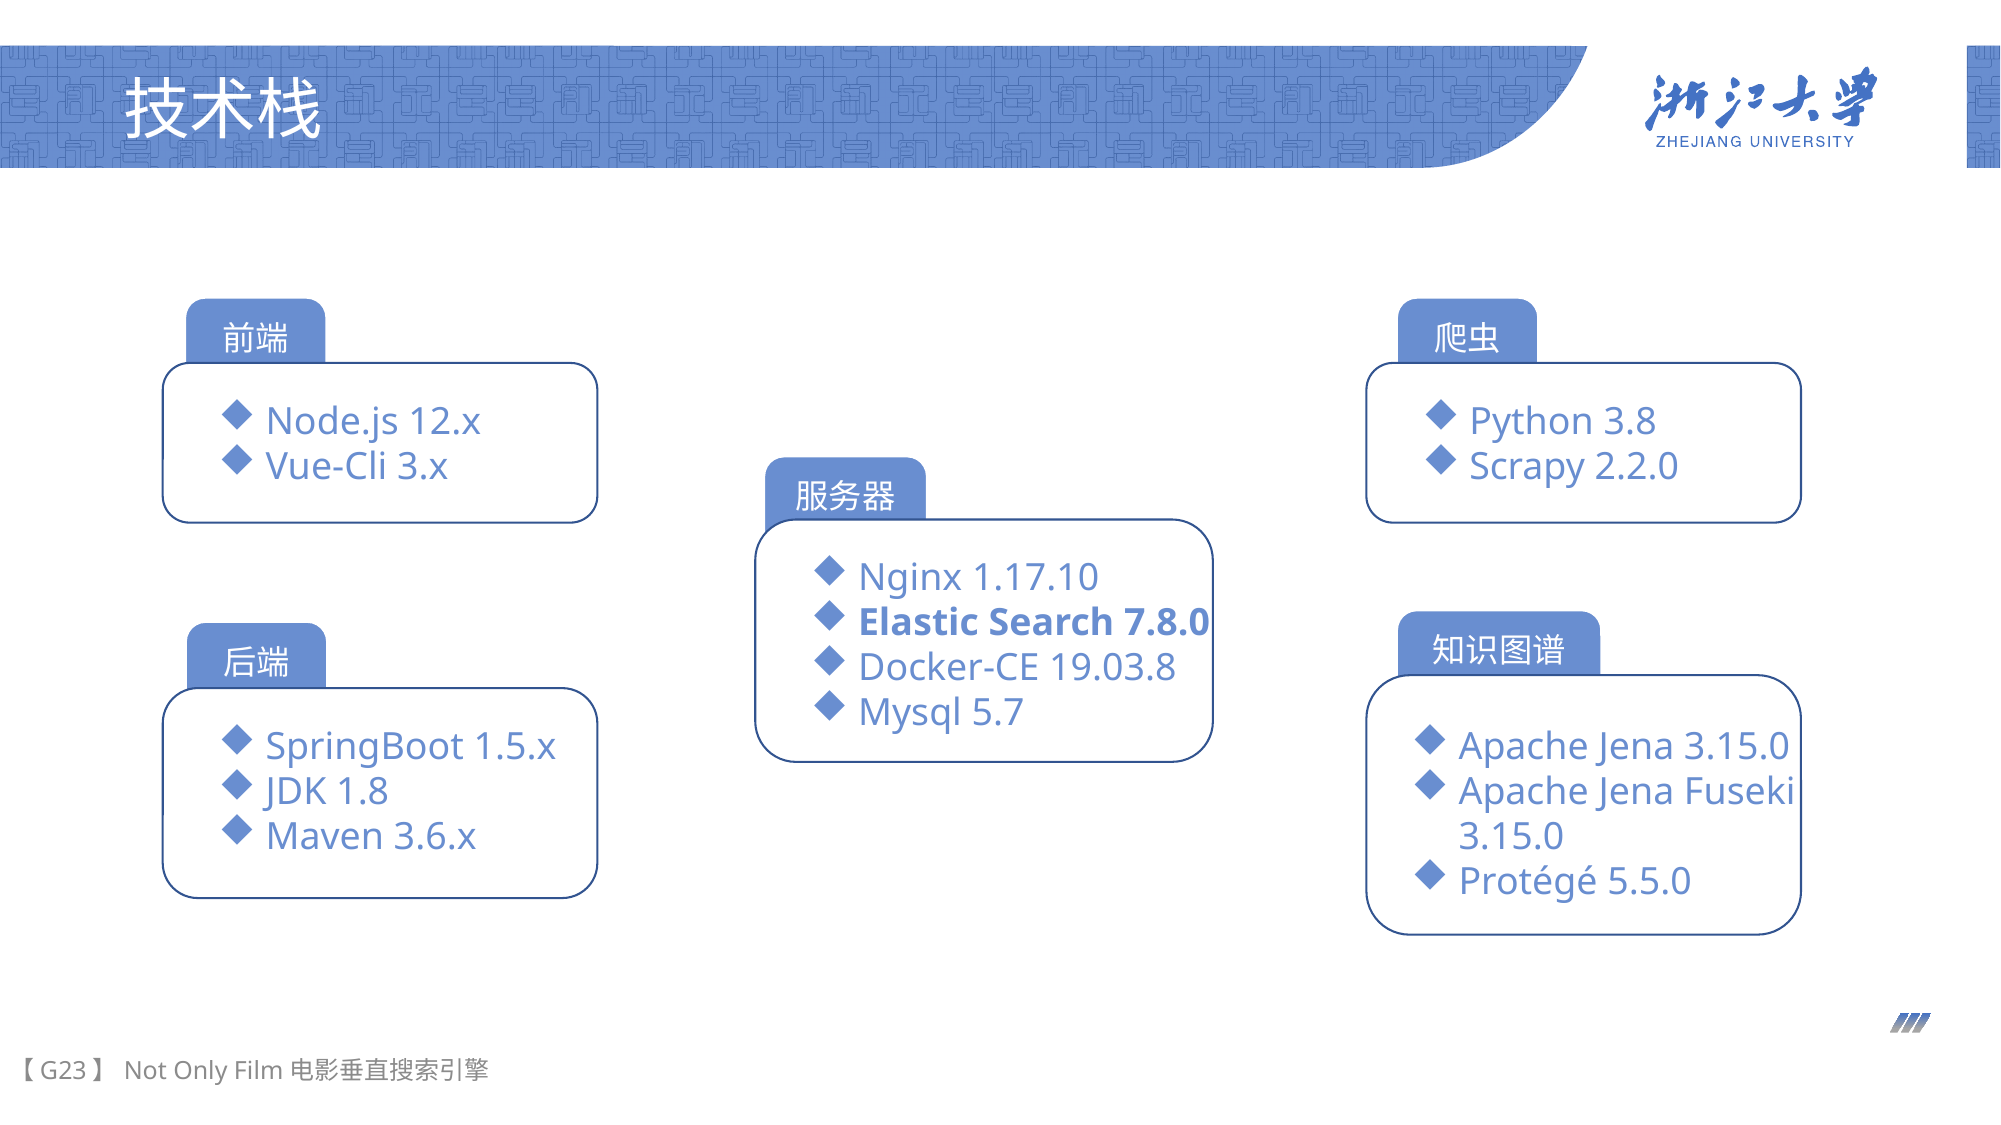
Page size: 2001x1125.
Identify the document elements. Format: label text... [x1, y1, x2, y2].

text_box 爬虫 [1395, 296, 1540, 344]
text_box Node.js 12.x Vue-Cli 3.x [54, 344, 512, 495]
text_box [759, 741, 1209, 763]
text_box 知识图谱 [1395, 609, 1603, 669]
text_box 服务器 [763, 455, 928, 500]
text_box 前端 [184, 296, 328, 344]
title 技术栈 [108, 54, 1399, 159]
text_box SpringBoot 1.5.x JDK 1.8 Maven 3.6.x [53, 669, 577, 865]
text_box [1365, 361, 1803, 524]
text_box Apache Jena 3.15.0 Apache Jena Fuseki 3.15.0 Protégé 5.5.0 [1246, 669, 1837, 910]
text_box 后端 [184, 620, 329, 669]
text_box Nginx 1.17.10 Elastic Search 7.8.0 Docker-CE 19.03.8 Mysql 5.7 [646, 500, 1278, 741]
text_box Python 3.8 Scrapy 2.2.0 [1257, 344, 1716, 495]
text_box [161, 361, 599, 524]
text_box [1369, 910, 1798, 936]
footer 【G23】Not Only Film电影垂直搜索引擎 [0, 1039, 587, 1100]
text_box [161, 690, 599, 900]
